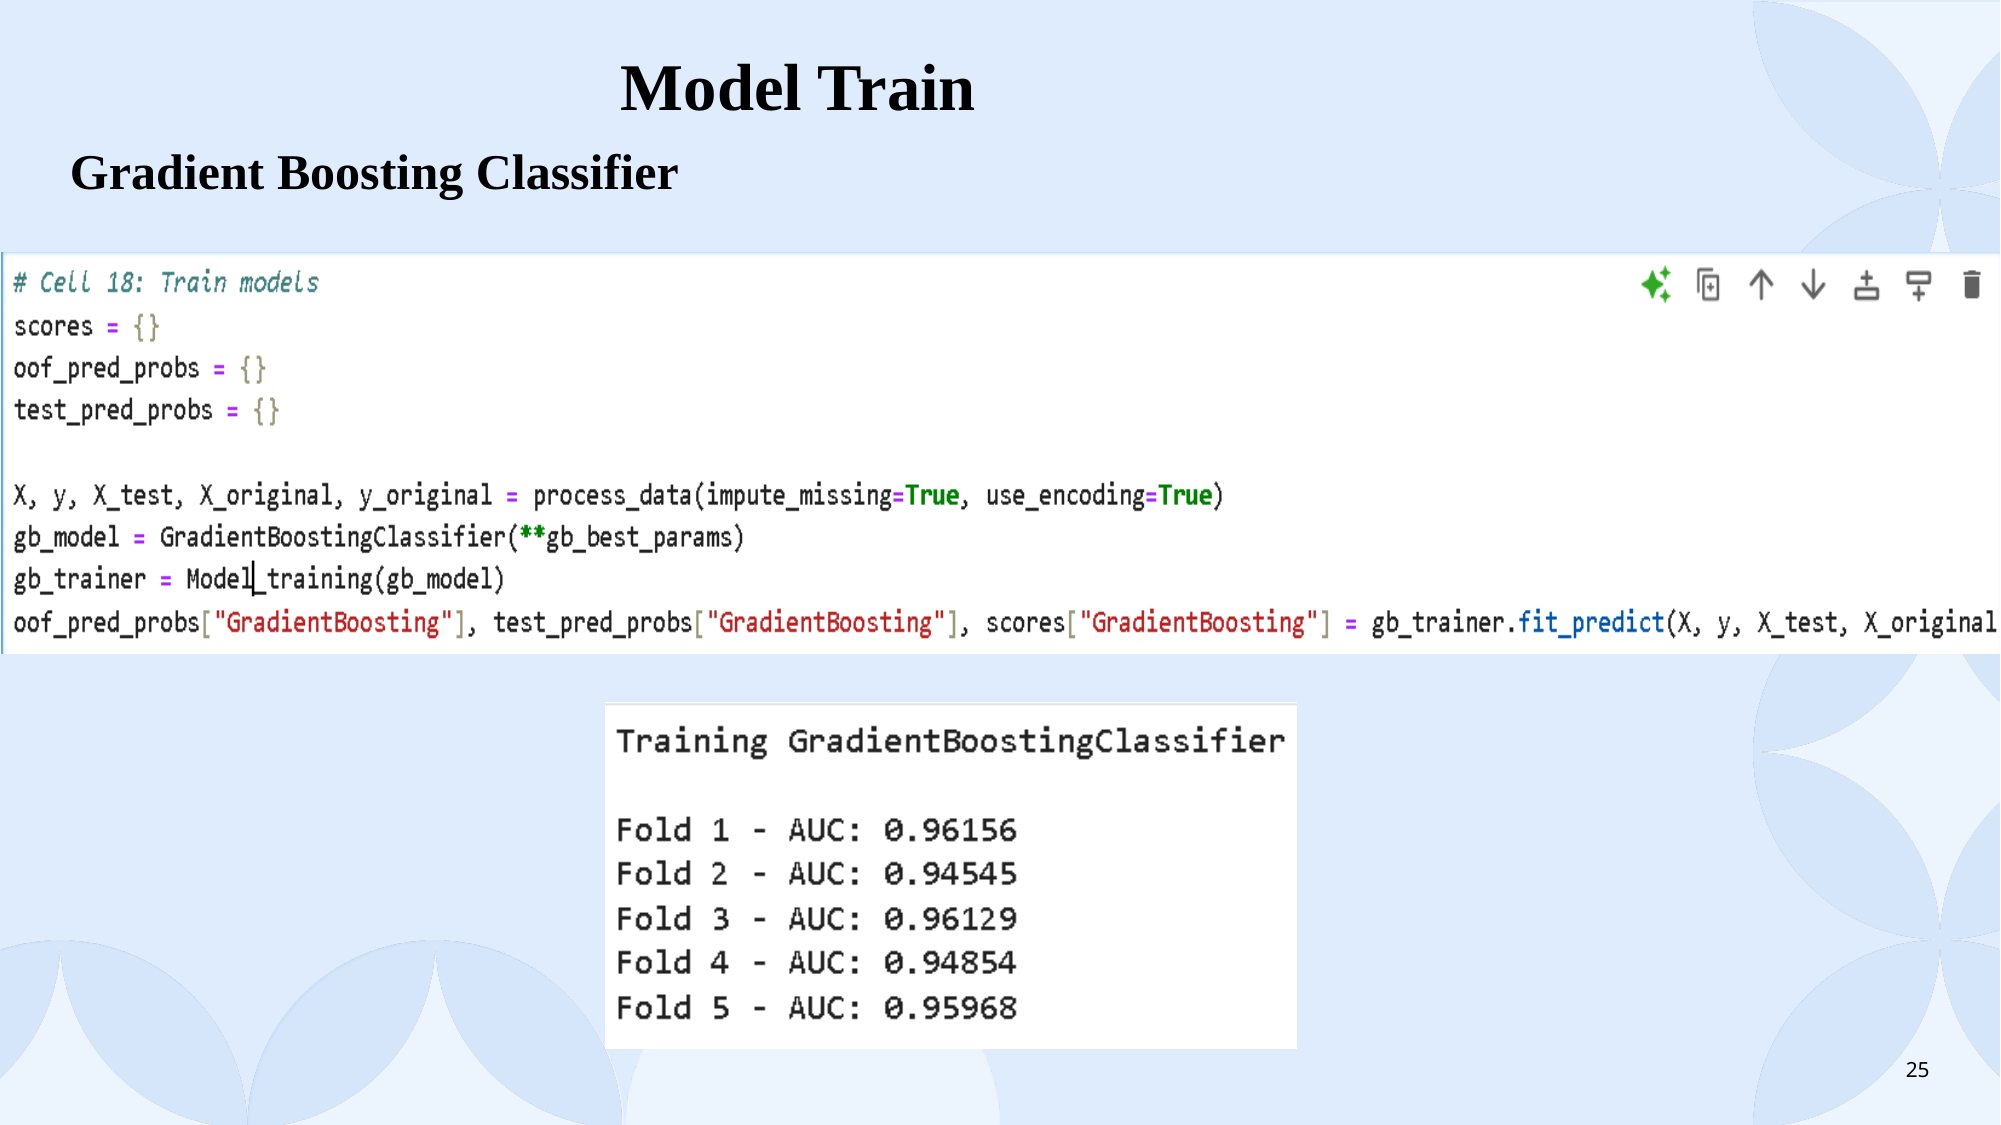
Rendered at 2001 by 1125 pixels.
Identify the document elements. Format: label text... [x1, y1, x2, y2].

picture [0, 1, 2000, 1125]
text_box Model Train [605, 36, 1411, 131]
text_box Gradient Boosting Classifier [55, 132, 1206, 208]
slide_number 25 [1791, 1047, 1930, 1095]
picture [0, 702, 1297, 1125]
